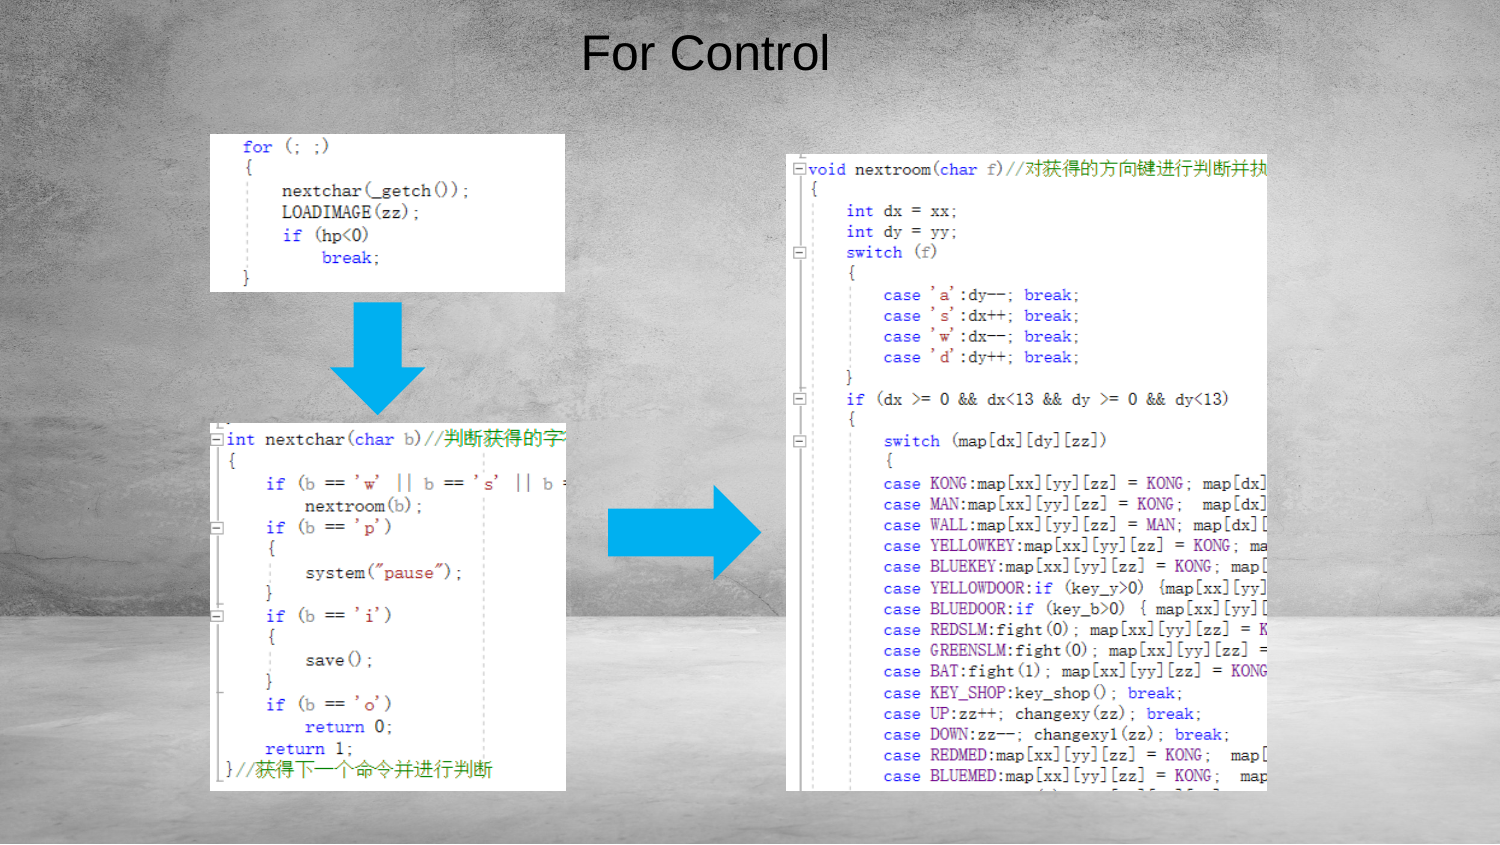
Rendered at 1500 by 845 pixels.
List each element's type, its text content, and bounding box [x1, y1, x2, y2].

text_box [327, 300, 428, 418]
text_box [606, 482, 764, 583]
picture [0, 0, 1500, 844]
text_box For Control [565, 13, 957, 88]
